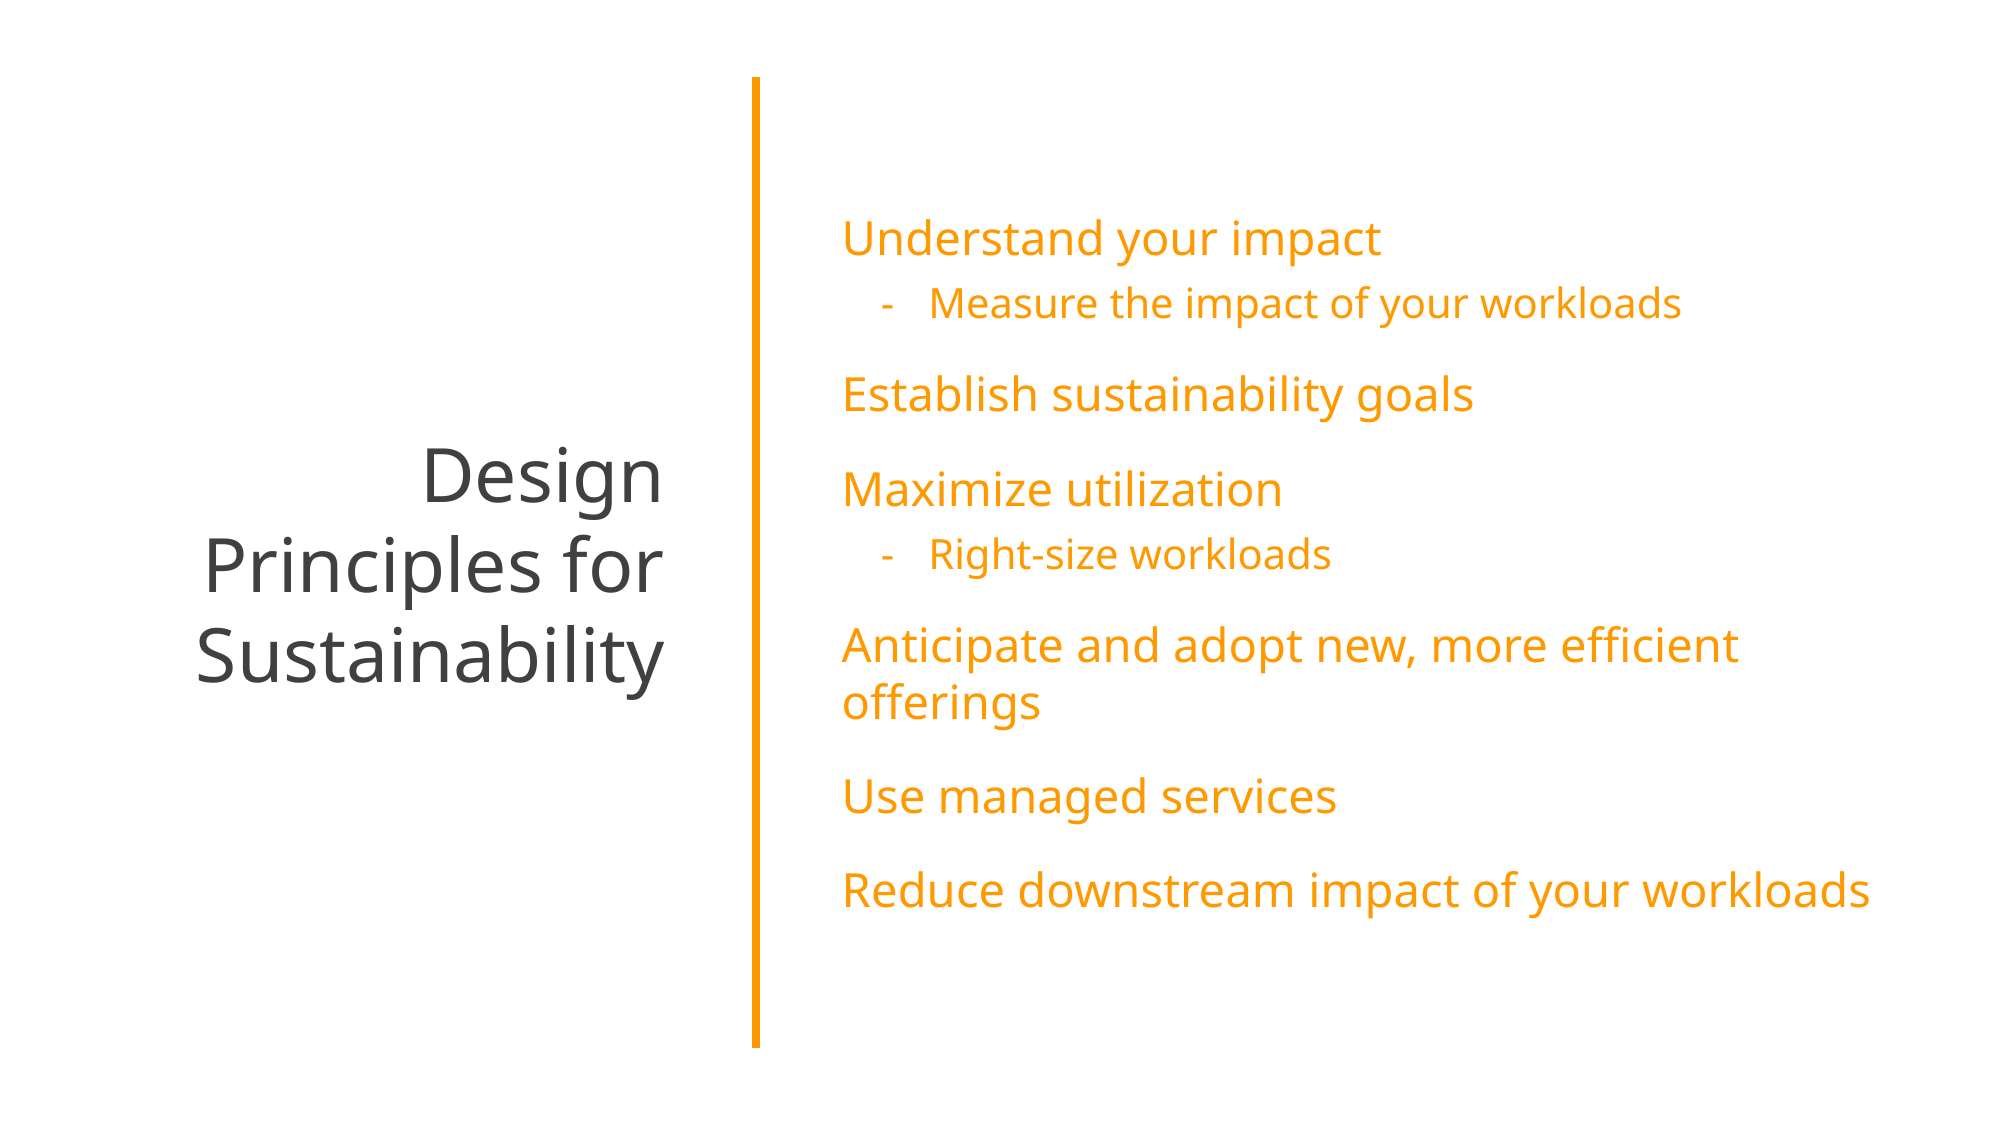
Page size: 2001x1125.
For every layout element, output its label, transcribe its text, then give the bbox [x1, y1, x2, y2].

list Understand your impact Measure the impact of your workloads Establish sustainability goals Maximize utilization Right-size workloads Anticipate and adopt new, more efficient offerings Use managed services Reduce downstream impact of your workloads [832, 76, 1900, 1048]
list Design Principles for Sustainability [91, 76, 680, 1048]
